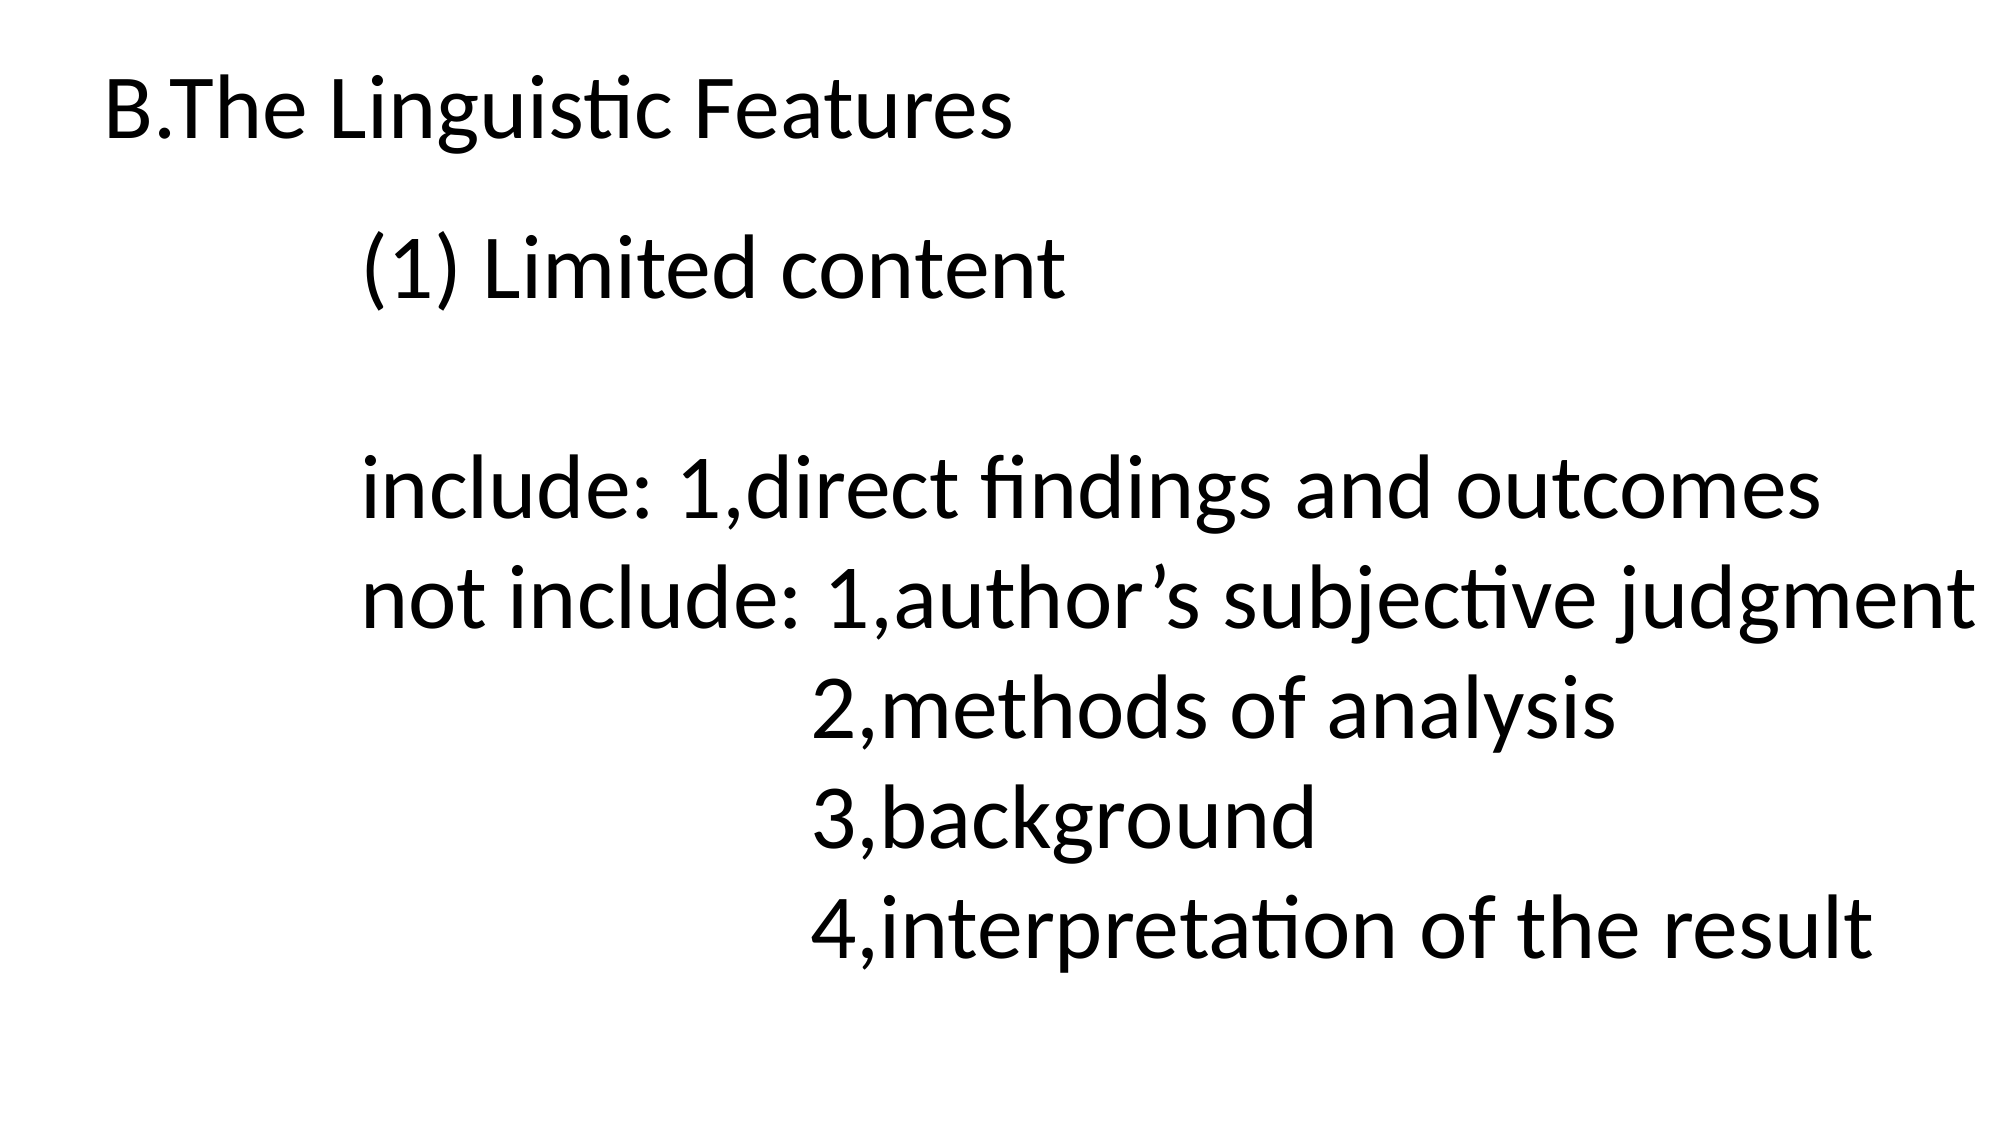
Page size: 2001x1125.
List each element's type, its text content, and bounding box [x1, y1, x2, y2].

title B.The Linguistic Features [88, 0, 1865, 166]
text_box (1) Limited content include: 1,direct findings and outcomes not include: 1,author’s subjective judgment 2,methods of analysis 3,background 4,interpretation of the result [345, 199, 1995, 984]
